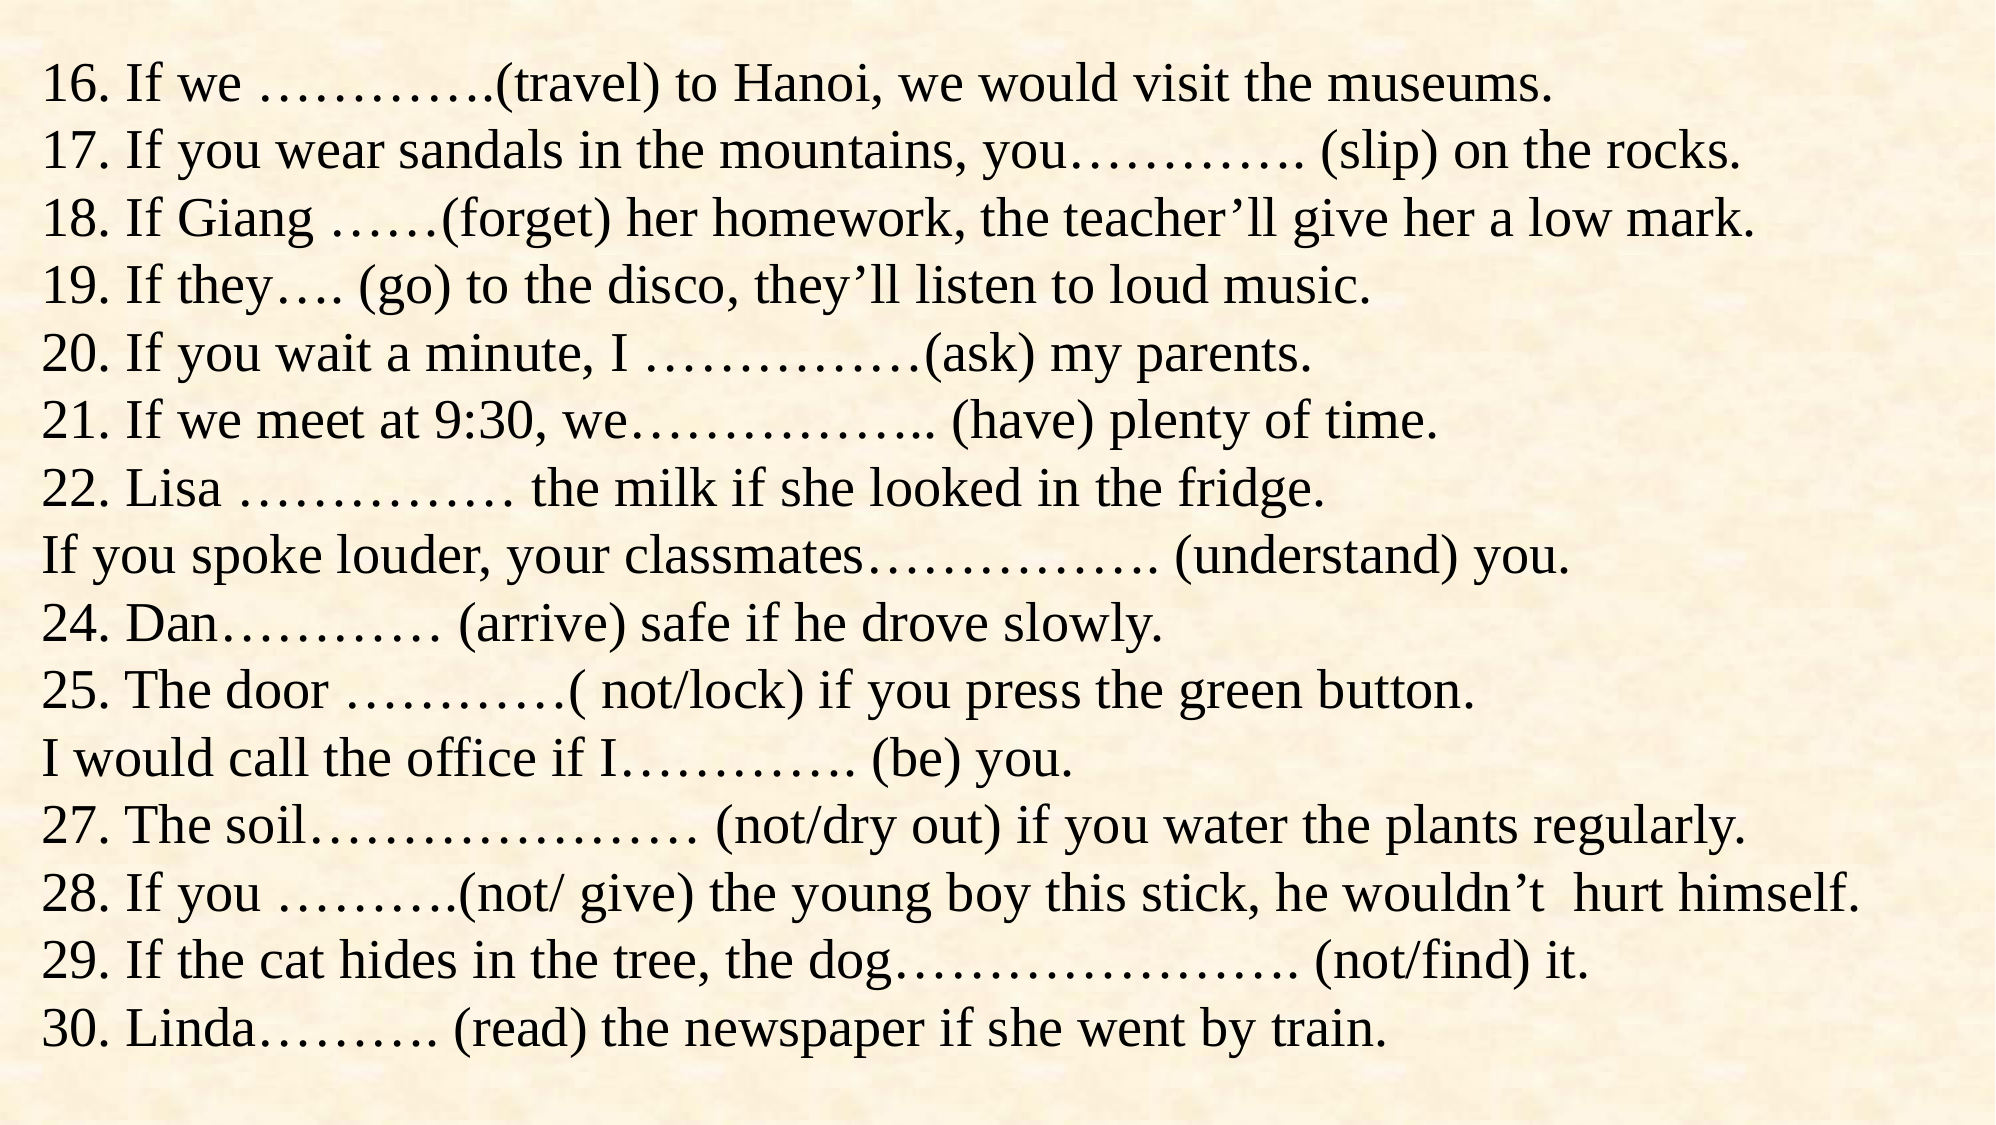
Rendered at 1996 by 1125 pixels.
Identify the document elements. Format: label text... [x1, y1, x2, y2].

picture [0, 0, 1996, 1125]
text_box 16. If we ………….(travel) to Hanoi, we would visit the museums. 17. If you wear sandals in the mountains, you…………. (slip) on the rocks. 18. If Giang ……(forget) her homework, the teacher’ll give her a low mark. 19. If they…. (go) to the disco, they’ll listen to loud music. 20. If you wait a minute, I ……………(ask) my parents. 21. If we meet at 9:30, we…………….. (have) plenty of time. 22. Lisa …………… the milk if she looked in the fridge. If you spoke louder, your classmates……………. (understand) you. 24. Dan………… (arrive) safe if he drove slowly. 25. The door …………( not/lock) if you press the green button. I would call the office if I…………. (be) you. 27. The soil………………… (not/dry out) if you water the plants regularly. 28. If you ……….(not/ give) the young boy this stick, he wouldn’t hurt himself. 29. If the cat hides in the tree, the dog…………………. (not/find) it. 30. Linda………. (read) the newspaper if she went by train. [26, 37, 1878, 1065]
